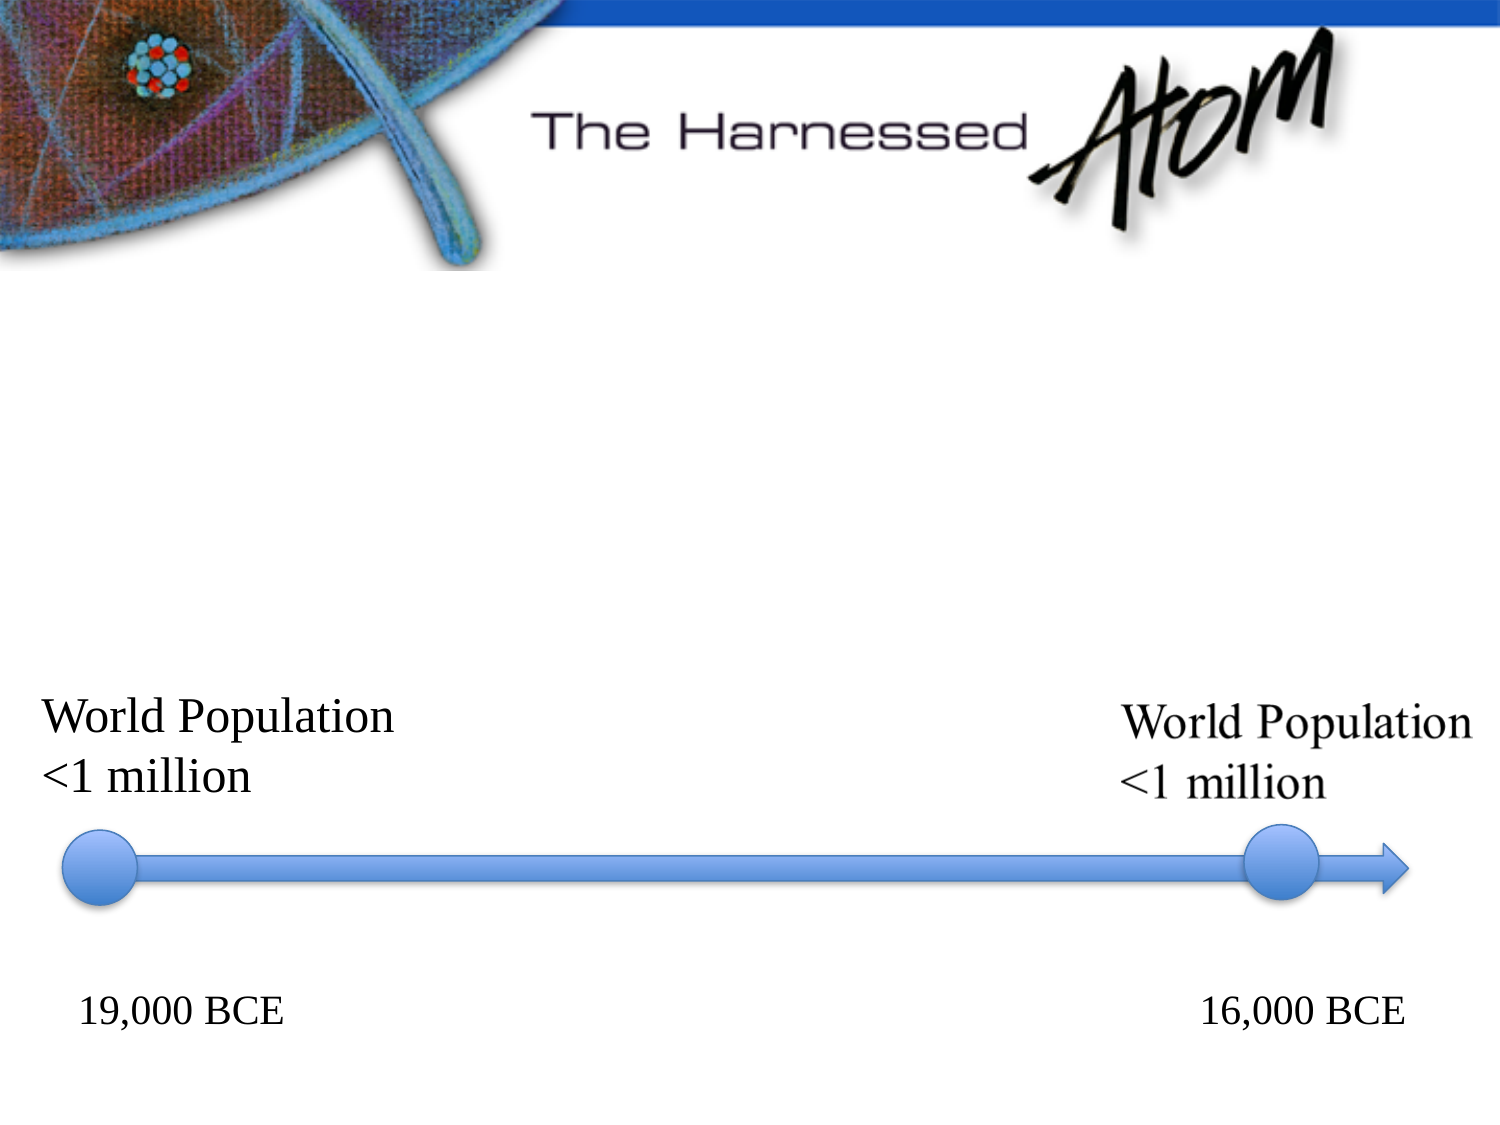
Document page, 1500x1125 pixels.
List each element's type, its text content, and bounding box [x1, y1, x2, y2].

text_box [1243, 850, 1320, 901]
text_box 19,000 BCE [63, 975, 301, 1040]
picture [1090, 674, 1500, 842]
text_box 16,000 BCE [1184, 975, 1422, 1040]
text_box World Population <1 million [26, 674, 423, 810]
text_box [61, 829, 139, 906]
text_box [1320, 850, 1410, 895]
picture [0, 0, 1500, 271]
text_box [138, 855, 1241, 882]
